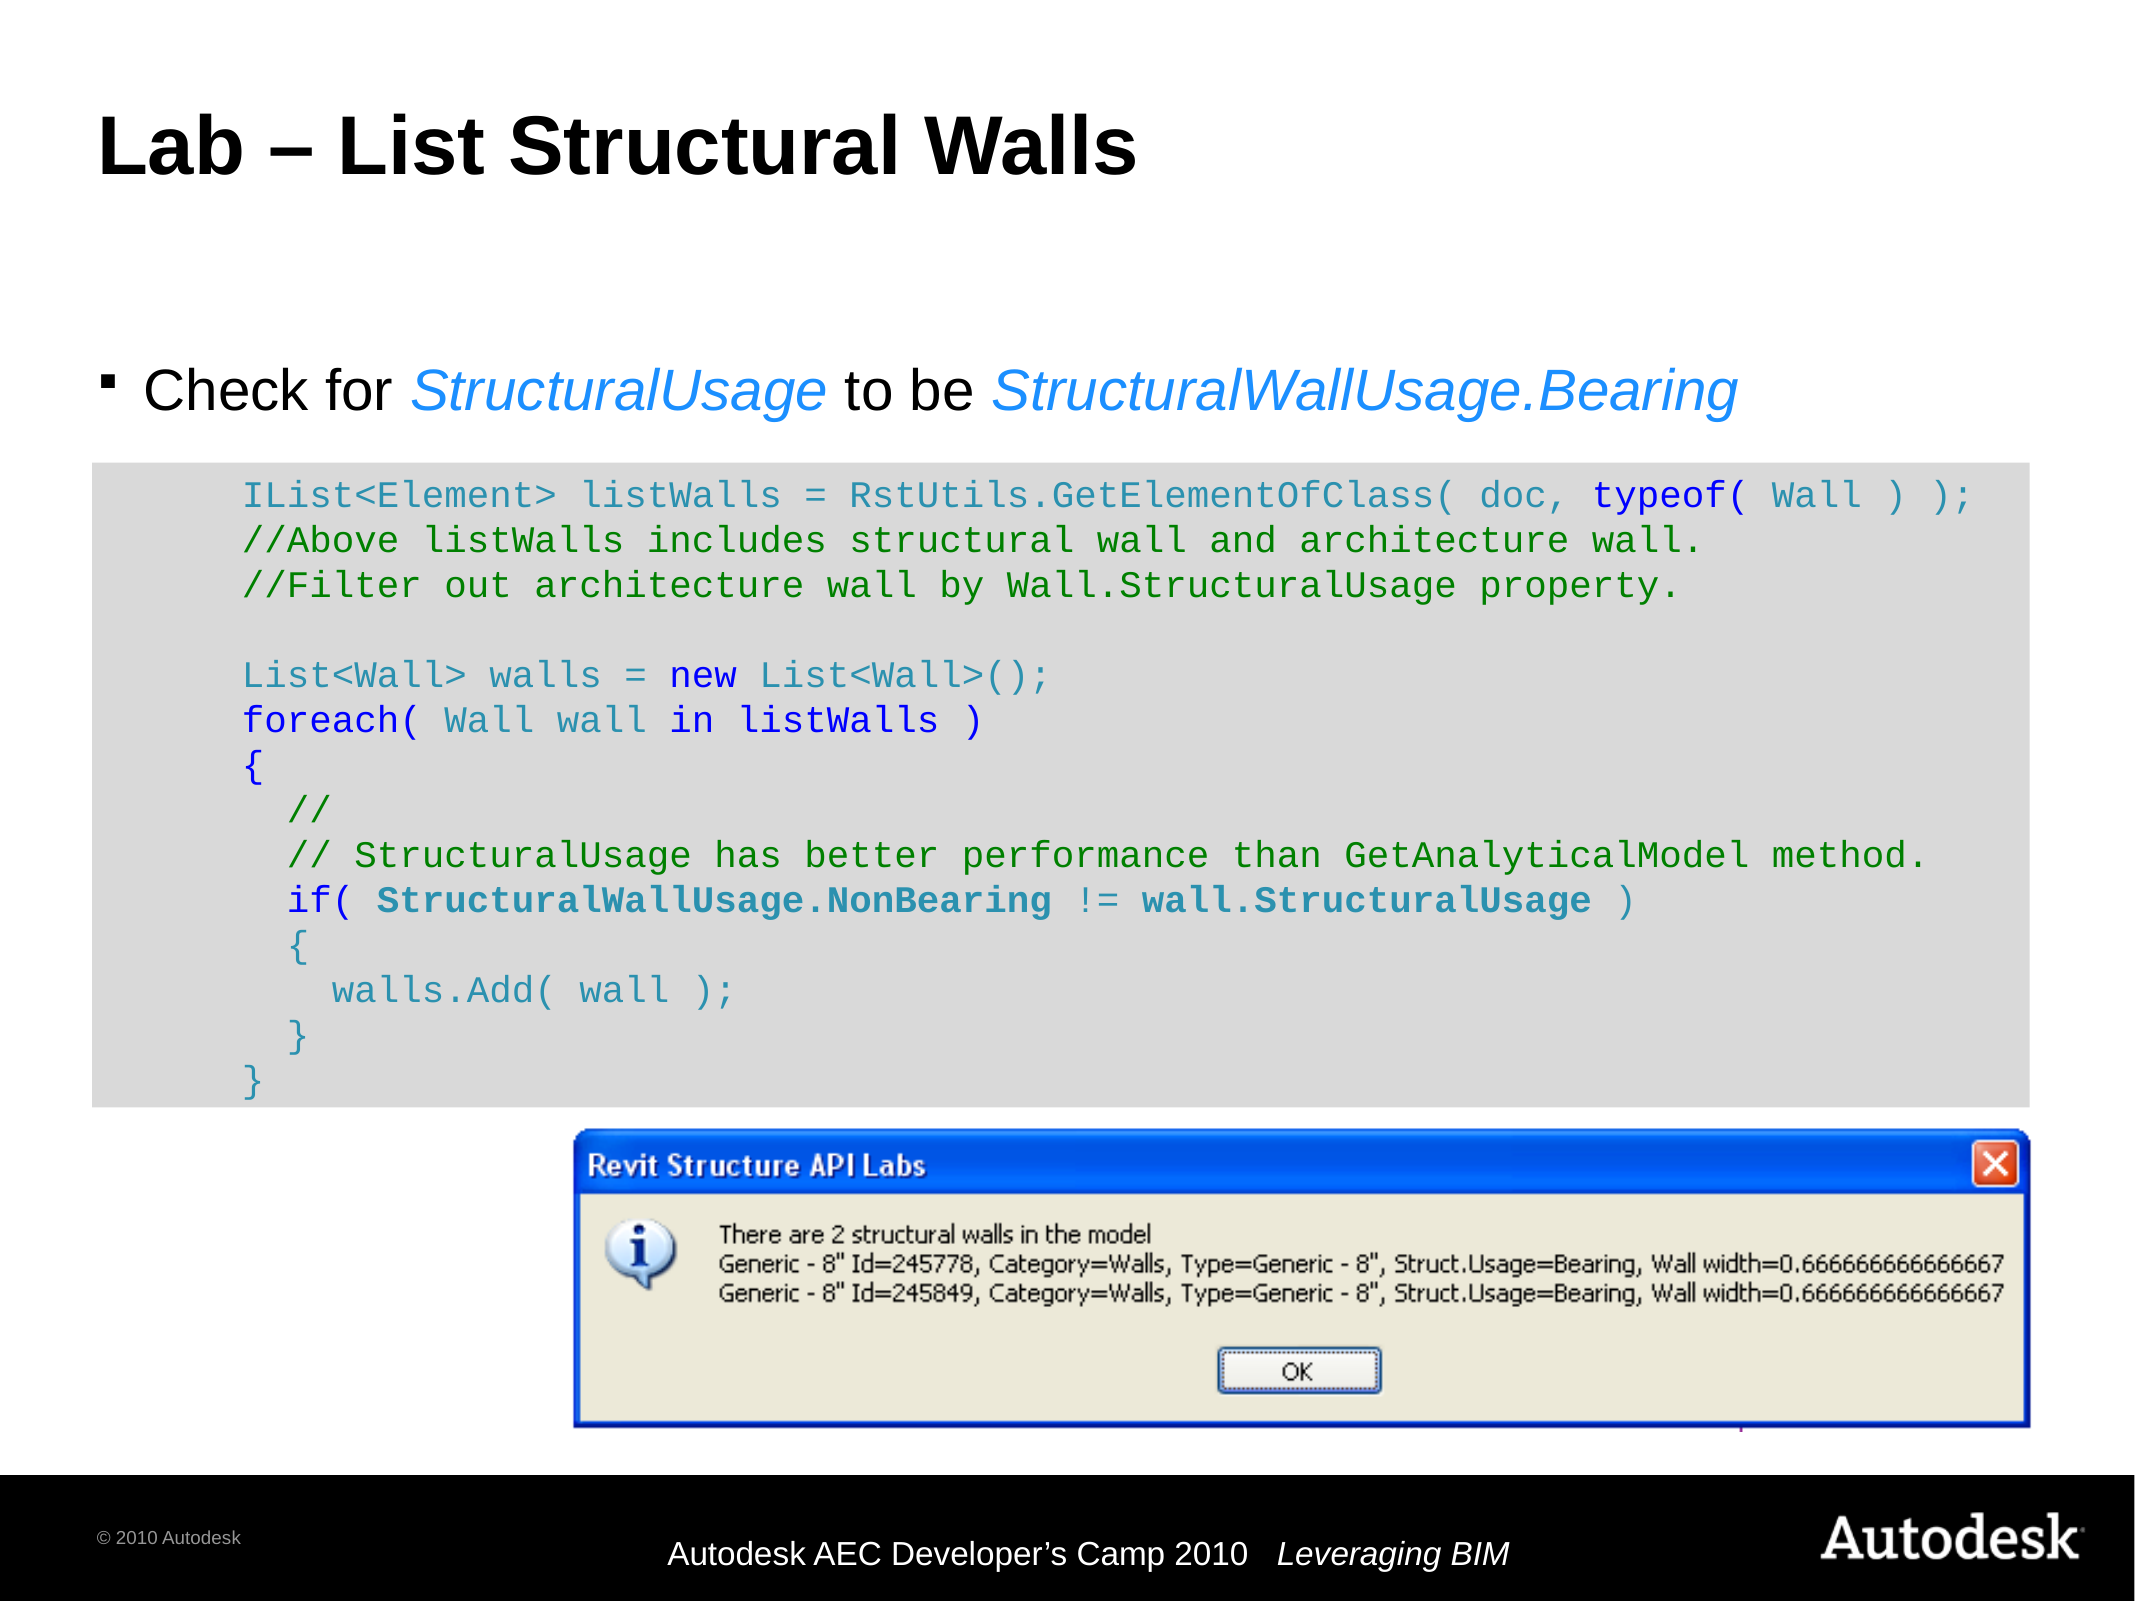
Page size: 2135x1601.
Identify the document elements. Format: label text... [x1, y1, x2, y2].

list Check for StructuralUsage to be StructuralWallUsage.Bearing [96, 1108, 2028, 1452]
title Lab – List Structural Walls [96, 59, 2028, 293]
picture [0, 1475, 2135, 1601]
text_box IList<Element> listWalls = RstUtils.GetElementOfClass( doc, typeof( Wall ) ); //Above listWalls includes structural wall and architecture wall. //Filter out architecture wall by Wall.StructuralUsage property. List<Wall> walls = new List<Wall>(); foreach( Wall wall in listWalls ) { // // StructuralUsage has better performance than GetAnalyticalModel method. if( StructuralWallUsage.NonBearing != wall.StructuralUsage ) { walls.Add( wall ); } } [92, 462, 2030, 1108]
picture [566, 1124, 2034, 1432]
list Check for StructuralUsage to be StructuralWallUsage.Bearing [96, 351, 2028, 462]
